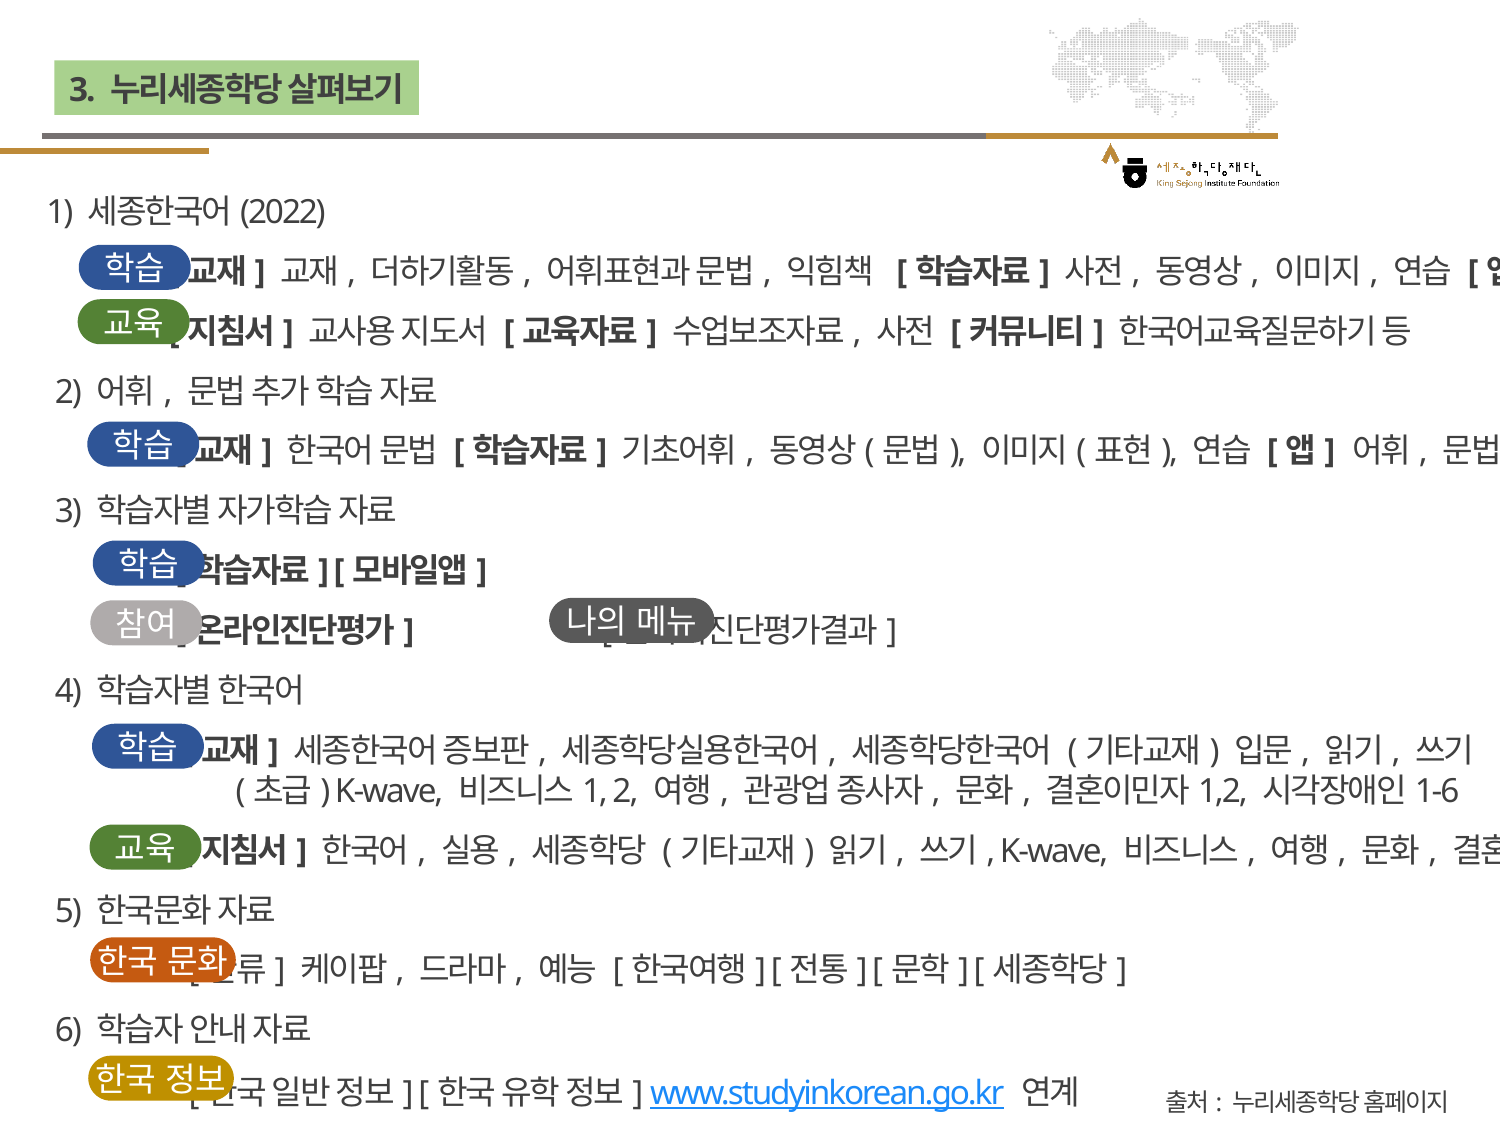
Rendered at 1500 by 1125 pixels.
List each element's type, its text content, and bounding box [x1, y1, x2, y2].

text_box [89, 723, 204, 870]
text_box 한국 문화 [90, 937, 236, 983]
text_box 학습 [87, 421, 200, 467]
text_box 3. 누리세종학당 살펴보기 [54, 60, 419, 115]
text_box 한국 정보 [88, 1055, 234, 1101]
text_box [77, 244, 191, 345]
text_box 학습 [92, 540, 205, 586]
picture [1101, 142, 1279, 188]
text_box 참여 [90, 600, 203, 646]
picture [1049, 18, 1299, 133]
text_box 나의 메뉴 [549, 597, 715, 643]
text_box 1) 세종한국어(2022) [교재] 교재, 더하기활동, 어휘표현과 문법, 익힘책 [학습자료] 사전, 동영상, 이미지, 연습 [앱] [지침서] 교사용 지도서 [교육자료] 수업보조자료, 사전 [커뮤니티] 한국어교육질문하기 등 2) 어휘, 문법 추가 학습 자료 [교재] 한국어 문법 [학습자료] 기초어휘, 동영상(문법), 이미지(표현), 연습 [앱] 어휘, 문법 등 3) 학습자별 자가학습 자료 [학습자료] [모바일앱] [온라인진단평가] [한국어진단평가결과] 4) 학습자별 한국어 [교재] 세종한국어 증보판, 세종학당실용한국어, 세종학당한국어 (기타교재) 입문, 읽기, 쓰기 (초급) K-wave, 비즈니스1, 2, 여행, 관광업 종사자, 문화, 결혼이민자1,2, 시각장애인1-6 [지침서] 한국어, 실용, 세종학당 (기타교재) 읽기, 쓰기, K-wave, 비즈니스, 여행, 문화, 결혼 5) 한국문화 자료 [한류] 케이팝, 드라마, 예능 [한국여행] [전통] [문학] [세종학당] 6) 학습자 안내 자료 [한국 일반 정보] [한국 유학 정보] www.studyinkorean.go.kr 연계 [31, 162, 1500, 1124]
text_box 출처: 누리세종학당 홈페이지 [1151, 1079, 1500, 1125]
